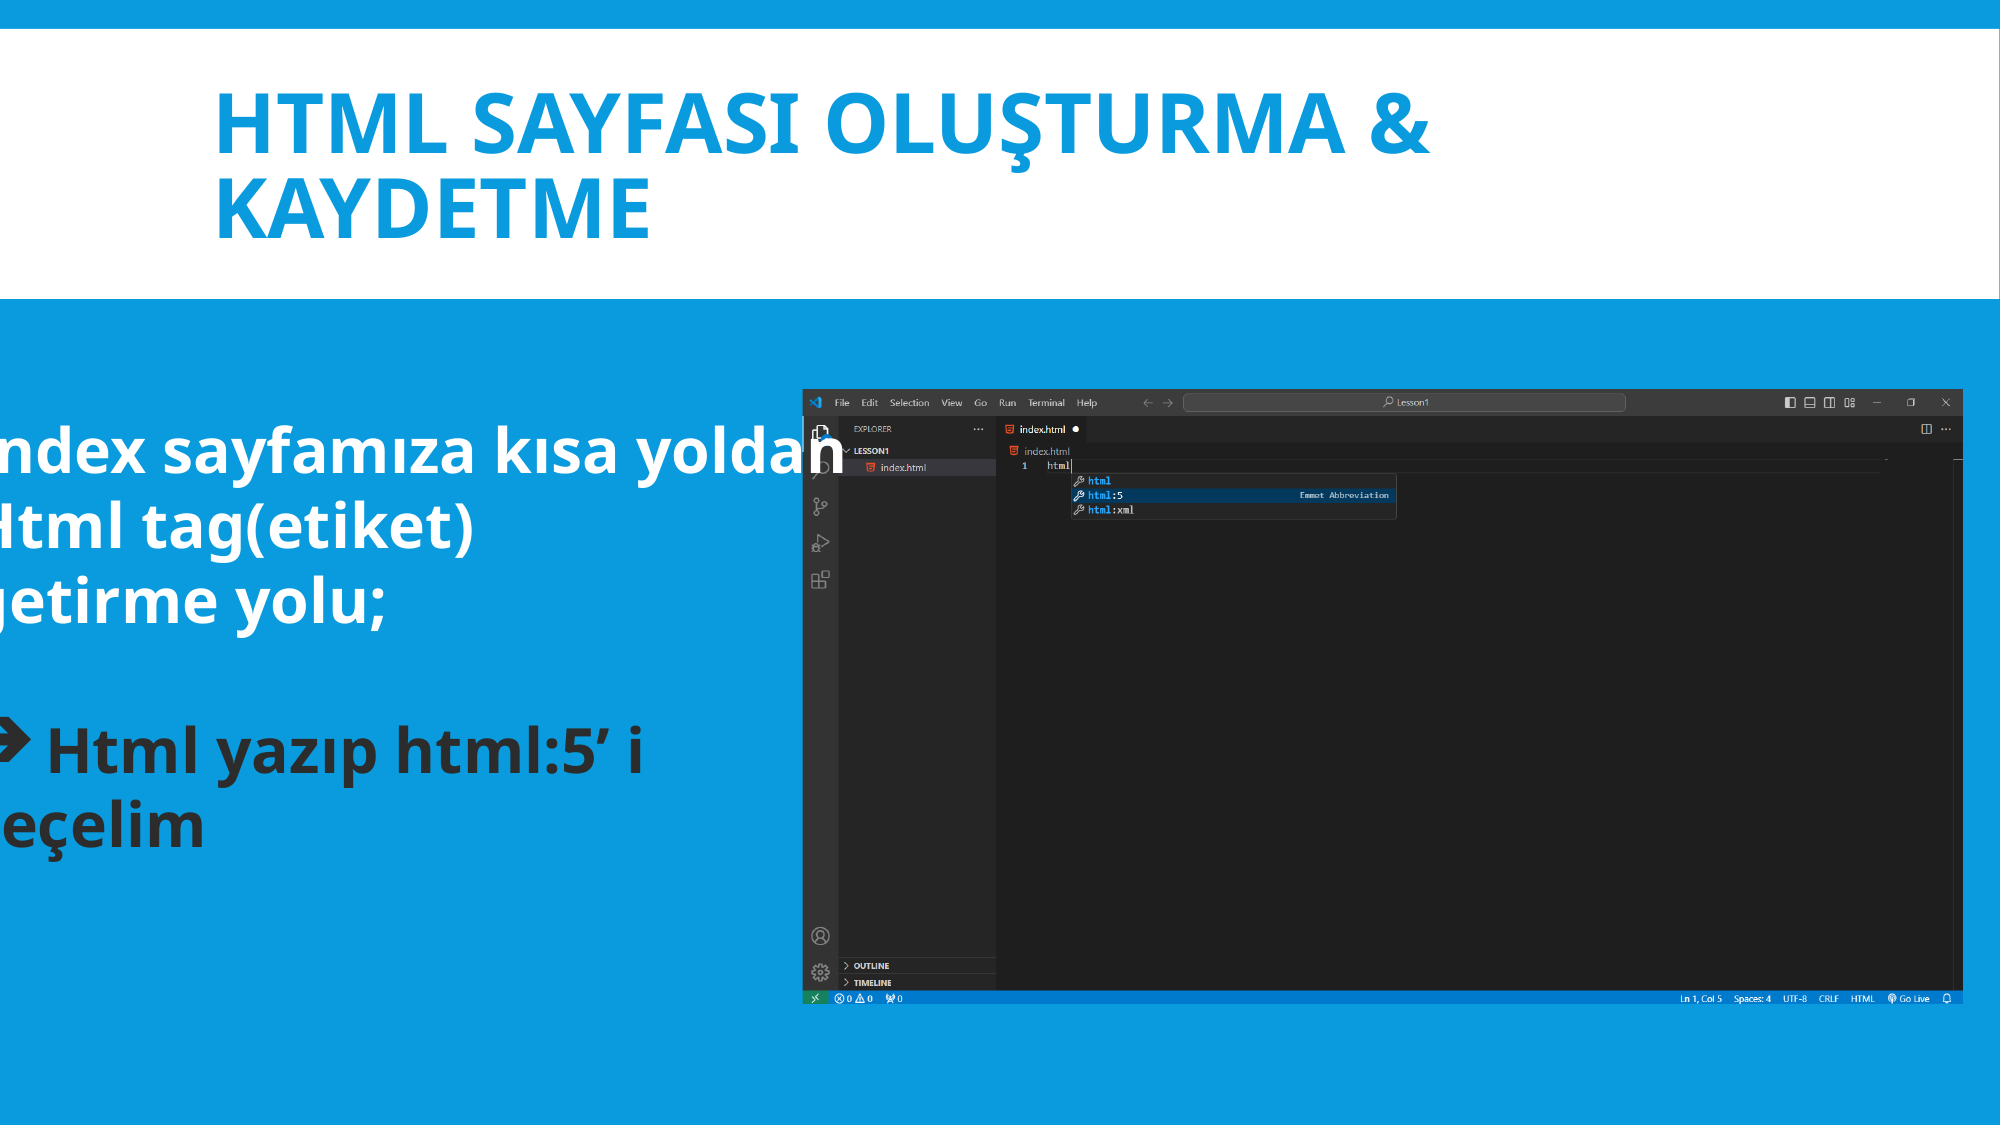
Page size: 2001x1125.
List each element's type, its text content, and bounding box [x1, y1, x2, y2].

text_box İndex sayfamıza kısa yoldan Html tag(etiket) getirme yolu; Html yazıp html:5’ i seçelim [0, 403, 795, 868]
title Html sayfası oluşturma & kaydetme [197, 46, 1803, 295]
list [802, 389, 1964, 1004]
